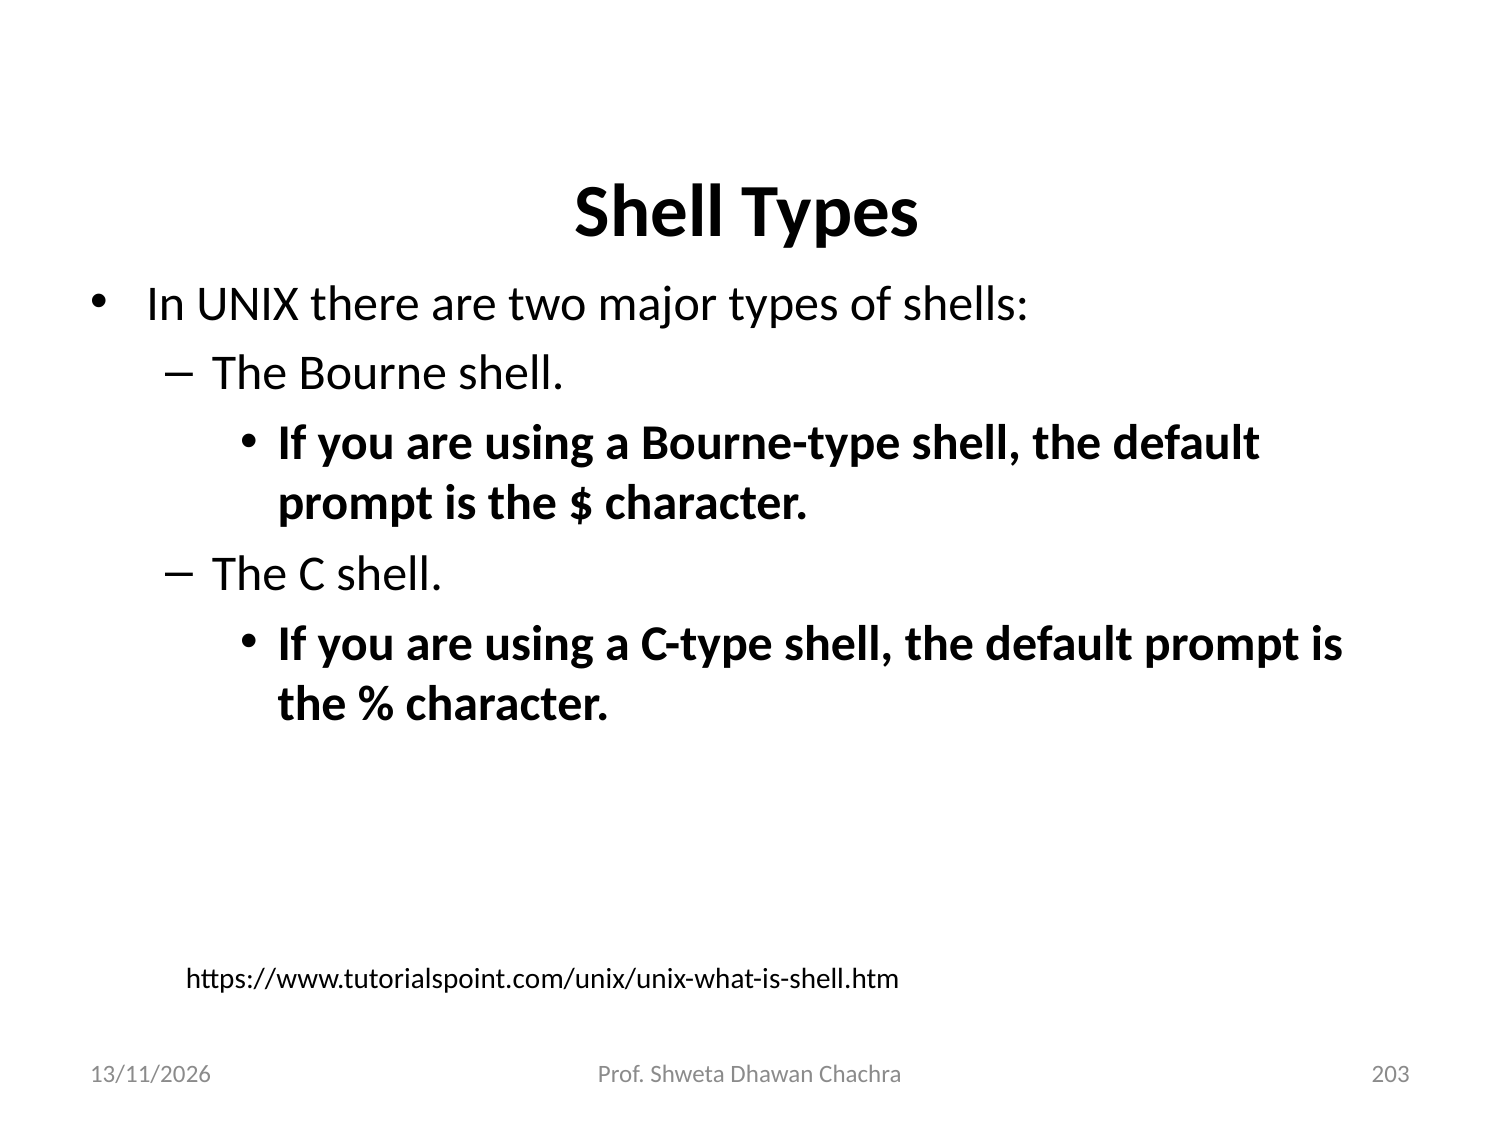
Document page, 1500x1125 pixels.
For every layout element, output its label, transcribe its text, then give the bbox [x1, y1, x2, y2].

title Shell Types [171, 168, 1324, 244]
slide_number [75, 1042, 425, 1103]
slide_number 203 [1074, 1042, 1425, 1103]
footer Prof. Shweta Dhawan Chachra [512, 1042, 988, 1103]
text_box https://www.tutorialspoint.com/unix/unix-what-is-shell.htm [171, 952, 1341, 1002]
list In UNIX there are two major types of shells: The Bourne shell. If you are using a Bourne-type shell, the default prompt is the $ character. The C shell. If you are using a C-type shell, the default prompt is the % character. [75, 262, 1425, 1005]
